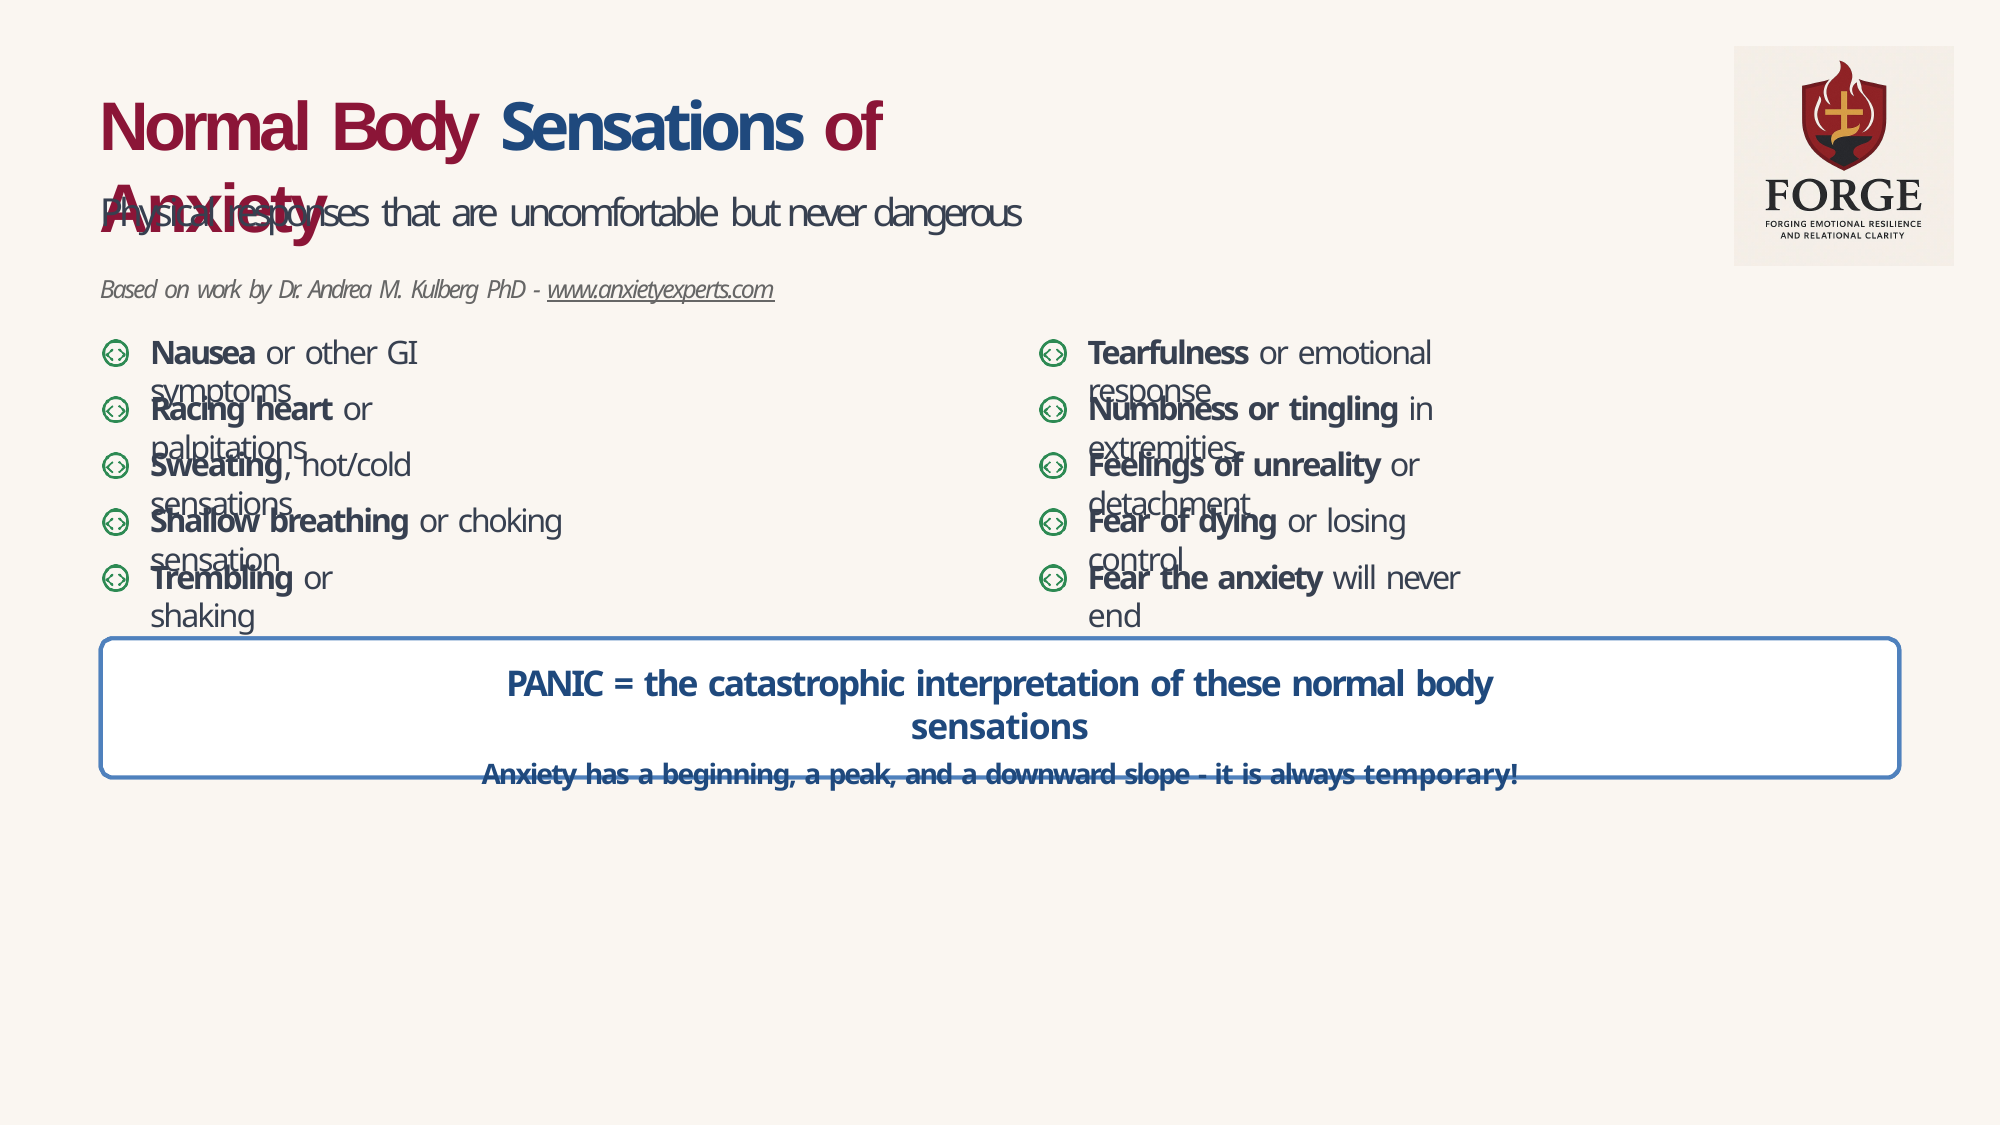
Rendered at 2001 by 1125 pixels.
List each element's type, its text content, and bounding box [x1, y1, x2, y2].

text_box Numbness or tingling in extremities [1085, 385, 1567, 466]
picture [102, 452, 130, 480]
text_box Sweating, hot/cold sensations [147, 442, 547, 498]
text_box Tearfulness or emotional response [1085, 329, 1552, 385]
picture [1734, 46, 1954, 266]
text_box Trembling or shaking [147, 554, 434, 635]
picture [1039, 339, 1067, 367]
picture [1039, 395, 1067, 423]
text_box Racing heart or palpitations [147, 385, 521, 442]
text_box Fear of dying or losing control [1085, 498, 1486, 554]
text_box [99, 637, 1901, 779]
text_box Fear the anxiety will never end [1085, 554, 1499, 635]
picture [102, 508, 130, 536]
text_box Nausea or other GI symptoms [147, 329, 550, 410]
text_box Shallow breathing or choking sensation [147, 498, 677, 578]
picture [1039, 508, 1067, 536]
picture [102, 395, 130, 423]
title Normal Body Sensations of Anxiety [97, 78, 1091, 270]
text_box Physical responses that are uncomfortable but never dangerous [97, 185, 1053, 235]
picture [102, 339, 130, 367]
picture [1039, 452, 1067, 480]
text_box Based on work by Dr. Andrea M. Kulberg PhD - www.anxietyexperts.com [97, 271, 817, 308]
text_box Feelings of unreality or detachment [1085, 442, 1566, 522]
picture [102, 564, 130, 592]
picture [1039, 564, 1067, 592]
